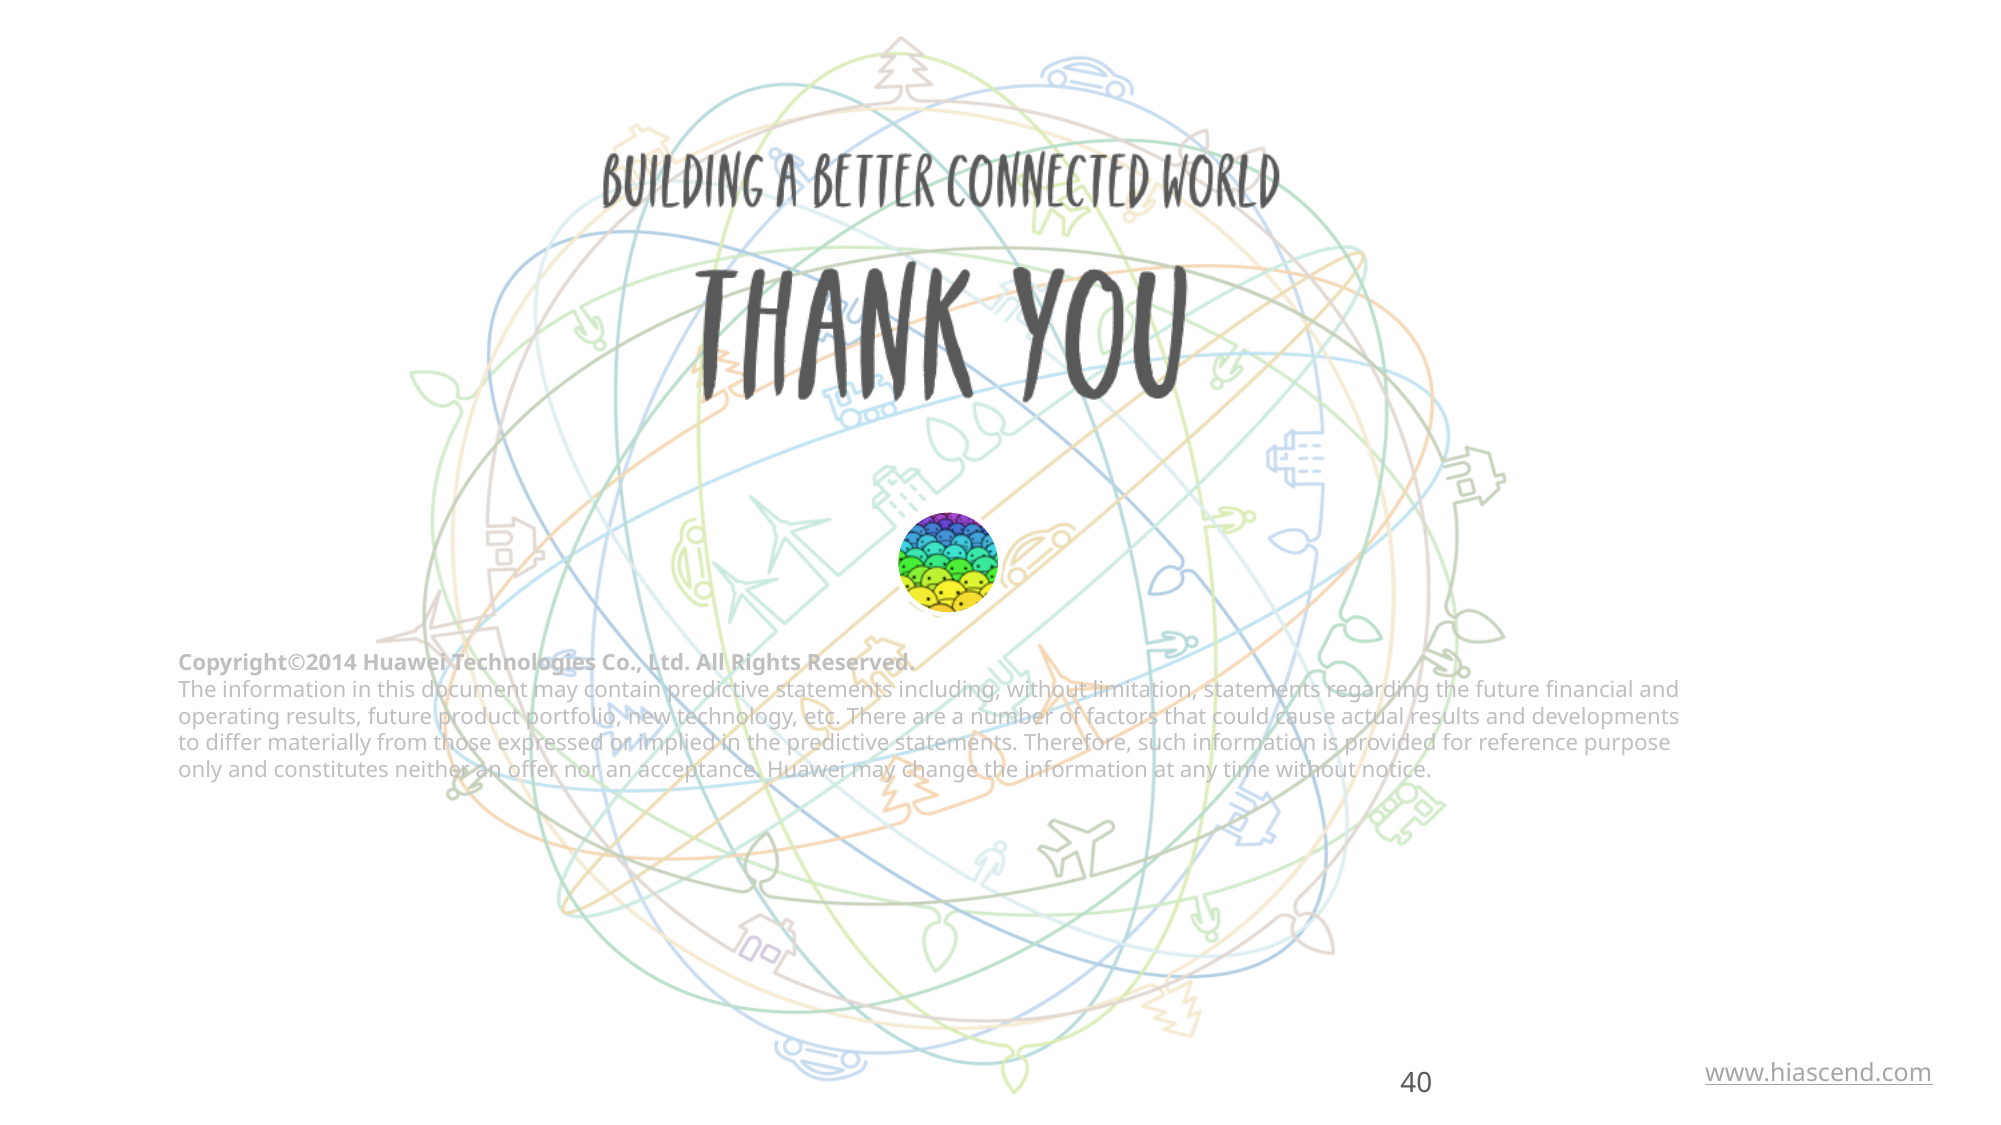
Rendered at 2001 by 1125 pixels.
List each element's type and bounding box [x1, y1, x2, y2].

picture [899, 513, 997, 612]
picture [561, 116, 1322, 531]
